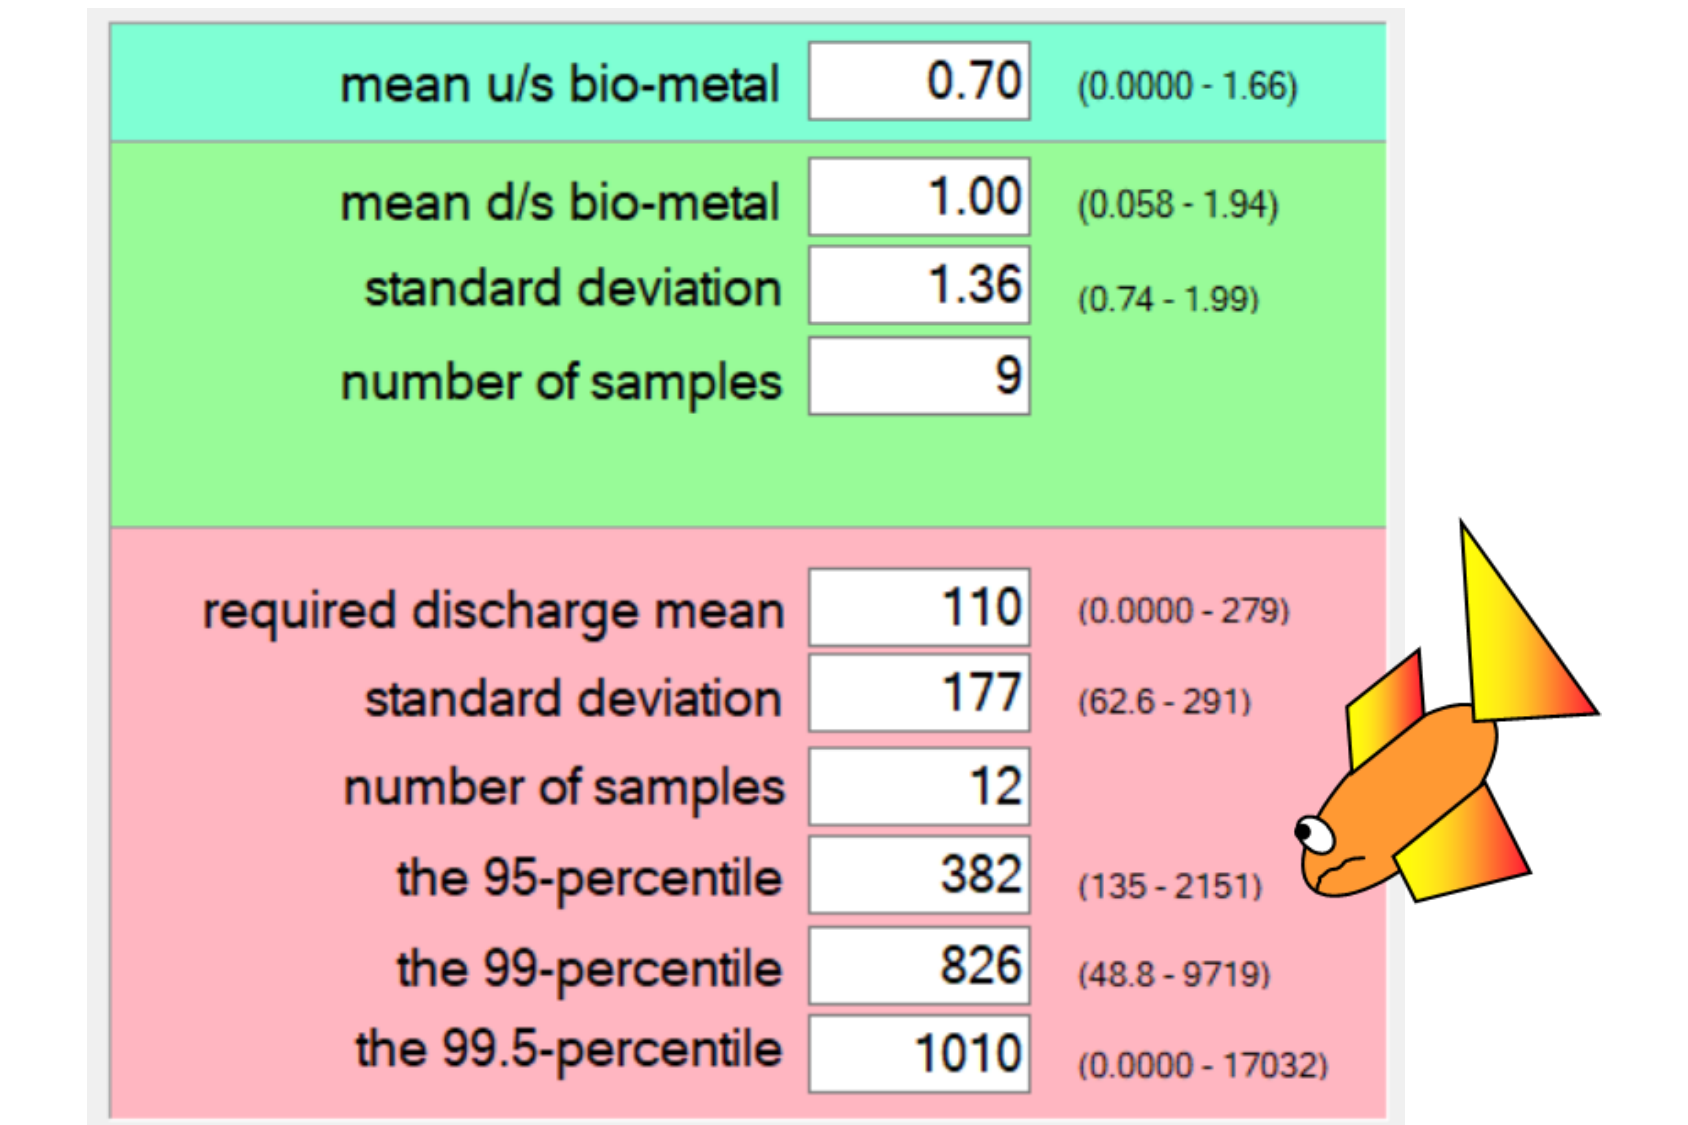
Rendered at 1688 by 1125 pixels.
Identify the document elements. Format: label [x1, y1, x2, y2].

picture [87, 8, 1602, 1125]
